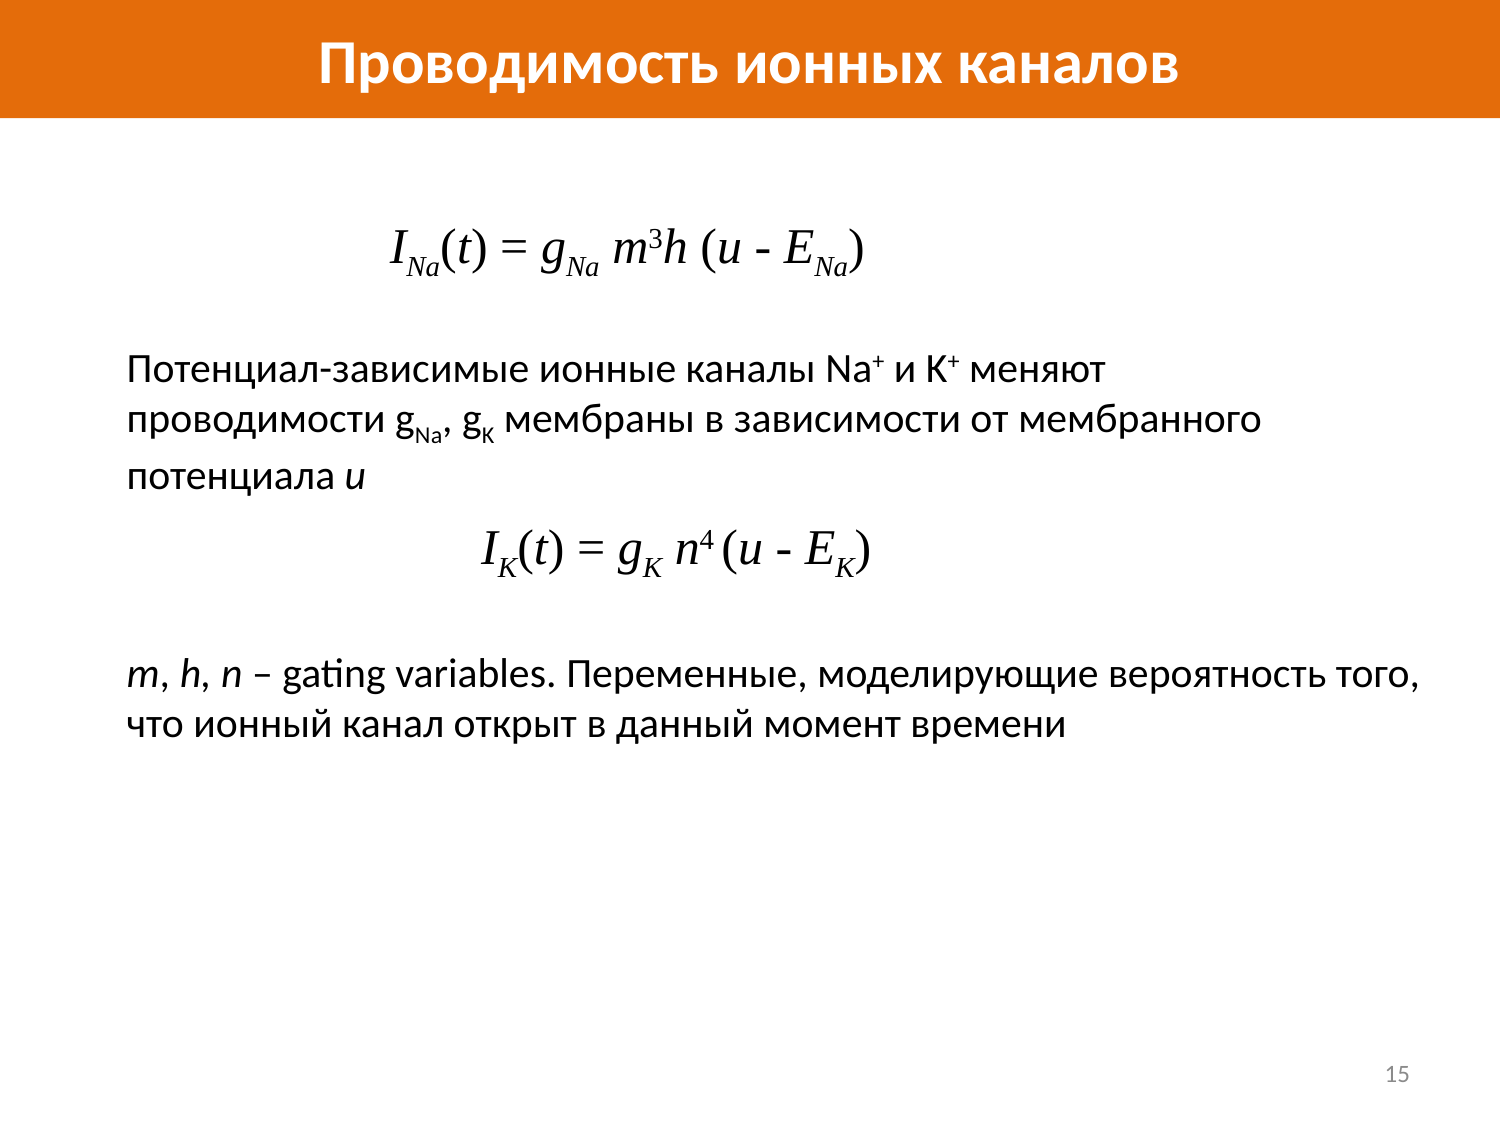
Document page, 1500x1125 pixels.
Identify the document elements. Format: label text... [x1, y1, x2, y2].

title Проводимость ионных каналов [0, 0, 1500, 119]
text_box m, h, n – gating variables. Переменные, моделирующие вероятность того, что ионный канал открыт в данный момент времени [111, 638, 1441, 754]
text_box Потенциал-зависимые ионные каналы Na+ и K+ меняют проводимости gNa, gK мембраны в зависимости от мембранного потенциала u [111, 333, 1376, 506]
text_box IK(t) = gK n4 (u - EK) [466, 507, 1217, 591]
text_box INa(t) = gNa m3h (u - ENa) [374, 206, 1125, 290]
slide_number 15 [1074, 1042, 1425, 1103]
